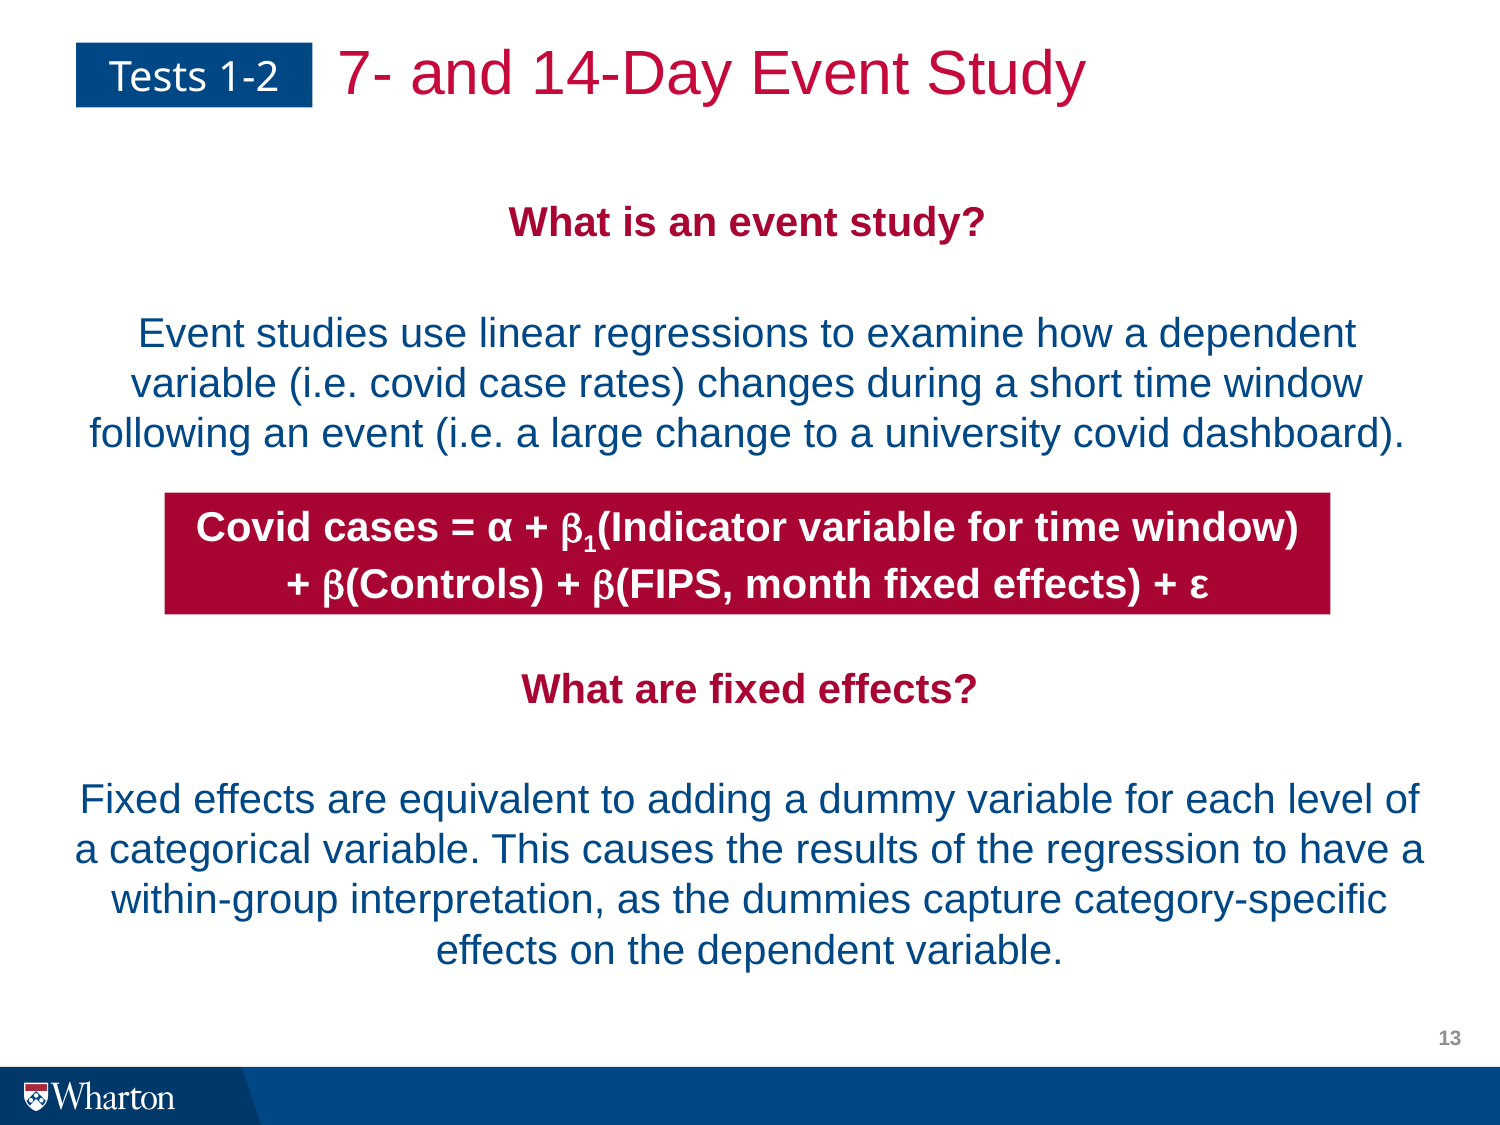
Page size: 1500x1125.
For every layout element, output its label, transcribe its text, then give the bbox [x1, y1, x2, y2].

text_box Tests 1-2 [76, 42, 313, 108]
picture [24, 1081, 175, 1111]
list What is an event study? Event studies use linear regressions to examine how a dependent variable (i.e. covid case rates) changes during a short time window following an event (i.e. a large change to a university covid dashboard). [66, 187, 1429, 513]
text_box What are fixed effects? Fixed effects are equivalent to adding a dummy variable for each level of a categorical variable. This causes the results of the regression to have a within-group interpretation, as the dummies capture category-specific effects on the dependent variable. [69, 654, 1431, 1014]
text_box Covid cases = α + 1(Indicator variable for time window) + (Controls) + (FIPS, month fixed effects) + ε [164, 492, 1331, 615]
title 7- and 14-Day Event Study [337, 32, 1479, 117]
slide_number 13 [1139, 1006, 1477, 1067]
